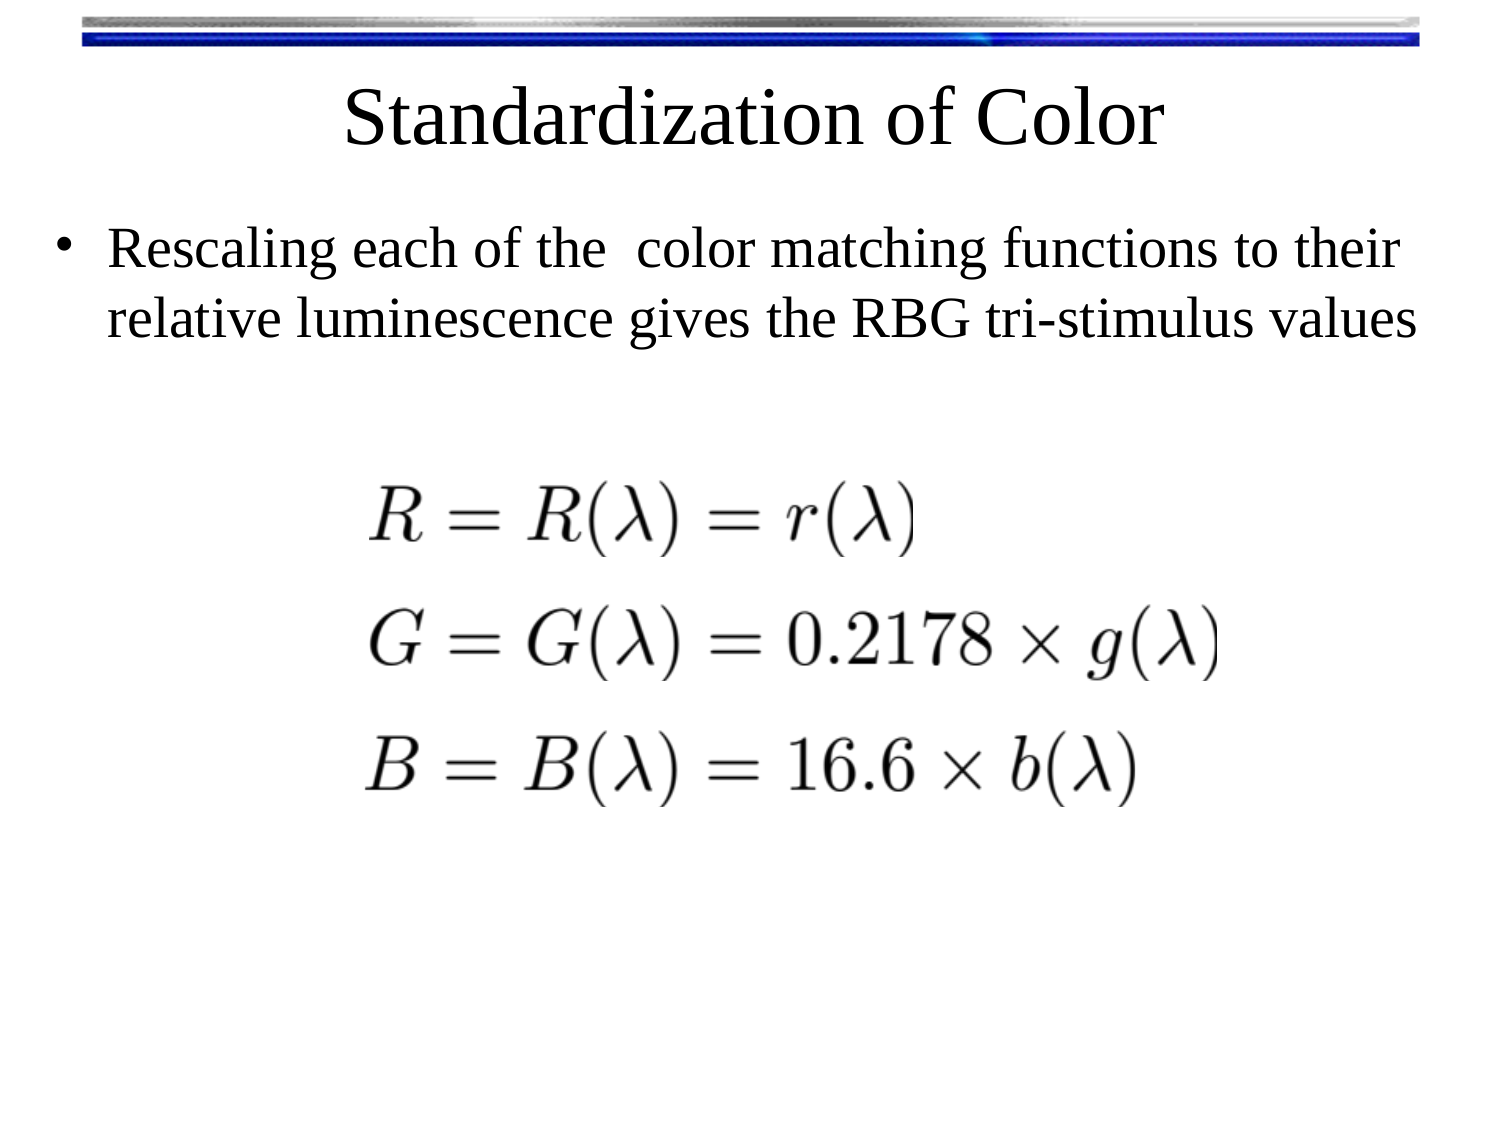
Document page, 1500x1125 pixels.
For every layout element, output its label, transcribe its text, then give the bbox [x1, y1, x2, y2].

picture [368, 602, 1218, 681]
text_box Standardization of Color [17, 19, 1492, 204]
picture [364, 729, 1136, 808]
picture [79, 12, 1426, 52]
text_box Rescaling each of the color matching functions to their relative luminescence gives the RBG tri-stimulus values [37, 209, 1463, 484]
picture [368, 479, 914, 557]
